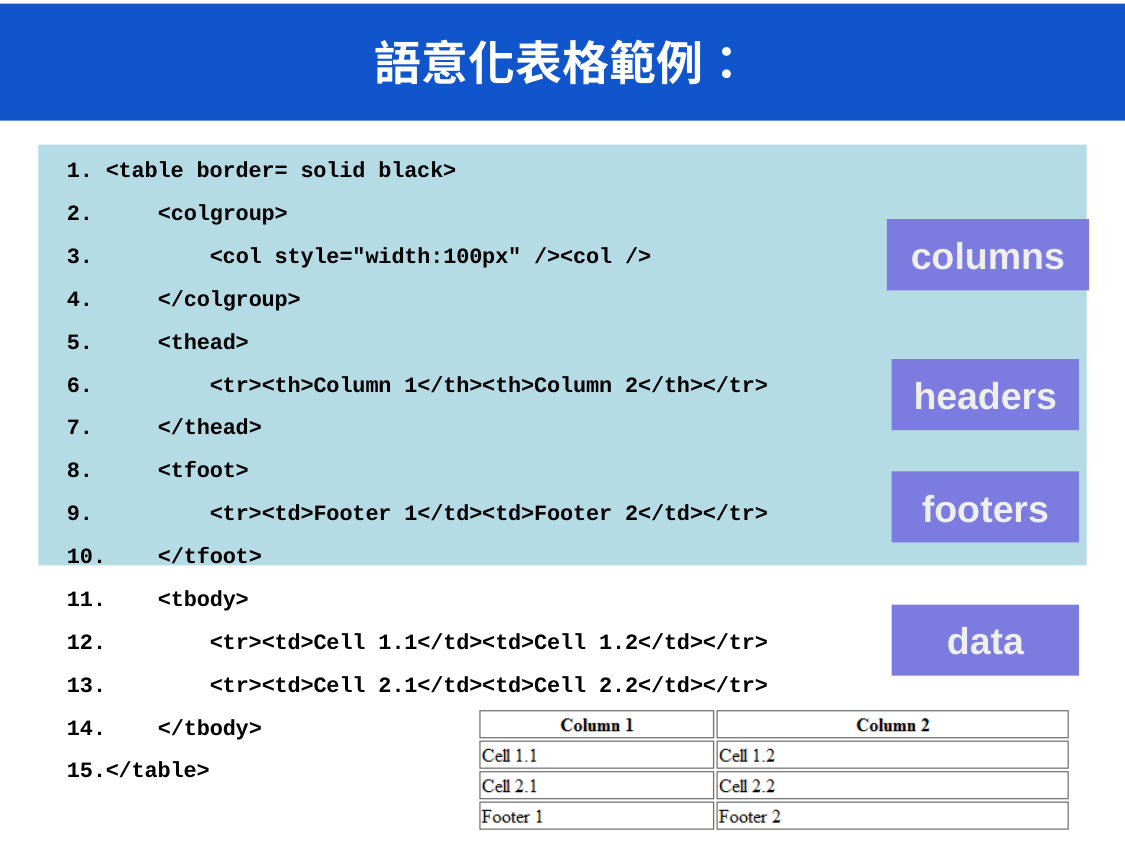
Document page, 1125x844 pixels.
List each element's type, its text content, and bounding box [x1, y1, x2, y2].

text_box footers [891, 471, 1079, 543]
text_box headers [891, 359, 1079, 431]
picture [473, 699, 1080, 843]
text_box columns [886, 219, 1090, 291]
text_box data [891, 604, 1079, 676]
title 語意化表格範例： [0, 3, 1125, 121]
list <table border= solid black> <colgroup> <col style="width:100px" /><col /> </colgroup> <thead> <tr><th>Column 1</th><th>Column 2</th></tr> </thead> <tfoot> <tr><td>Footer 1</td><td>Footer 2</td></tr> </tfoot> <tbody> <tr><td>Cell 1.1</td><td>Cell 1.2</td></tr> <tr><td>Cell 2.1</td><td>Cell 2.2</td></tr> </tbody> </table> [38, 144, 1087, 566]
